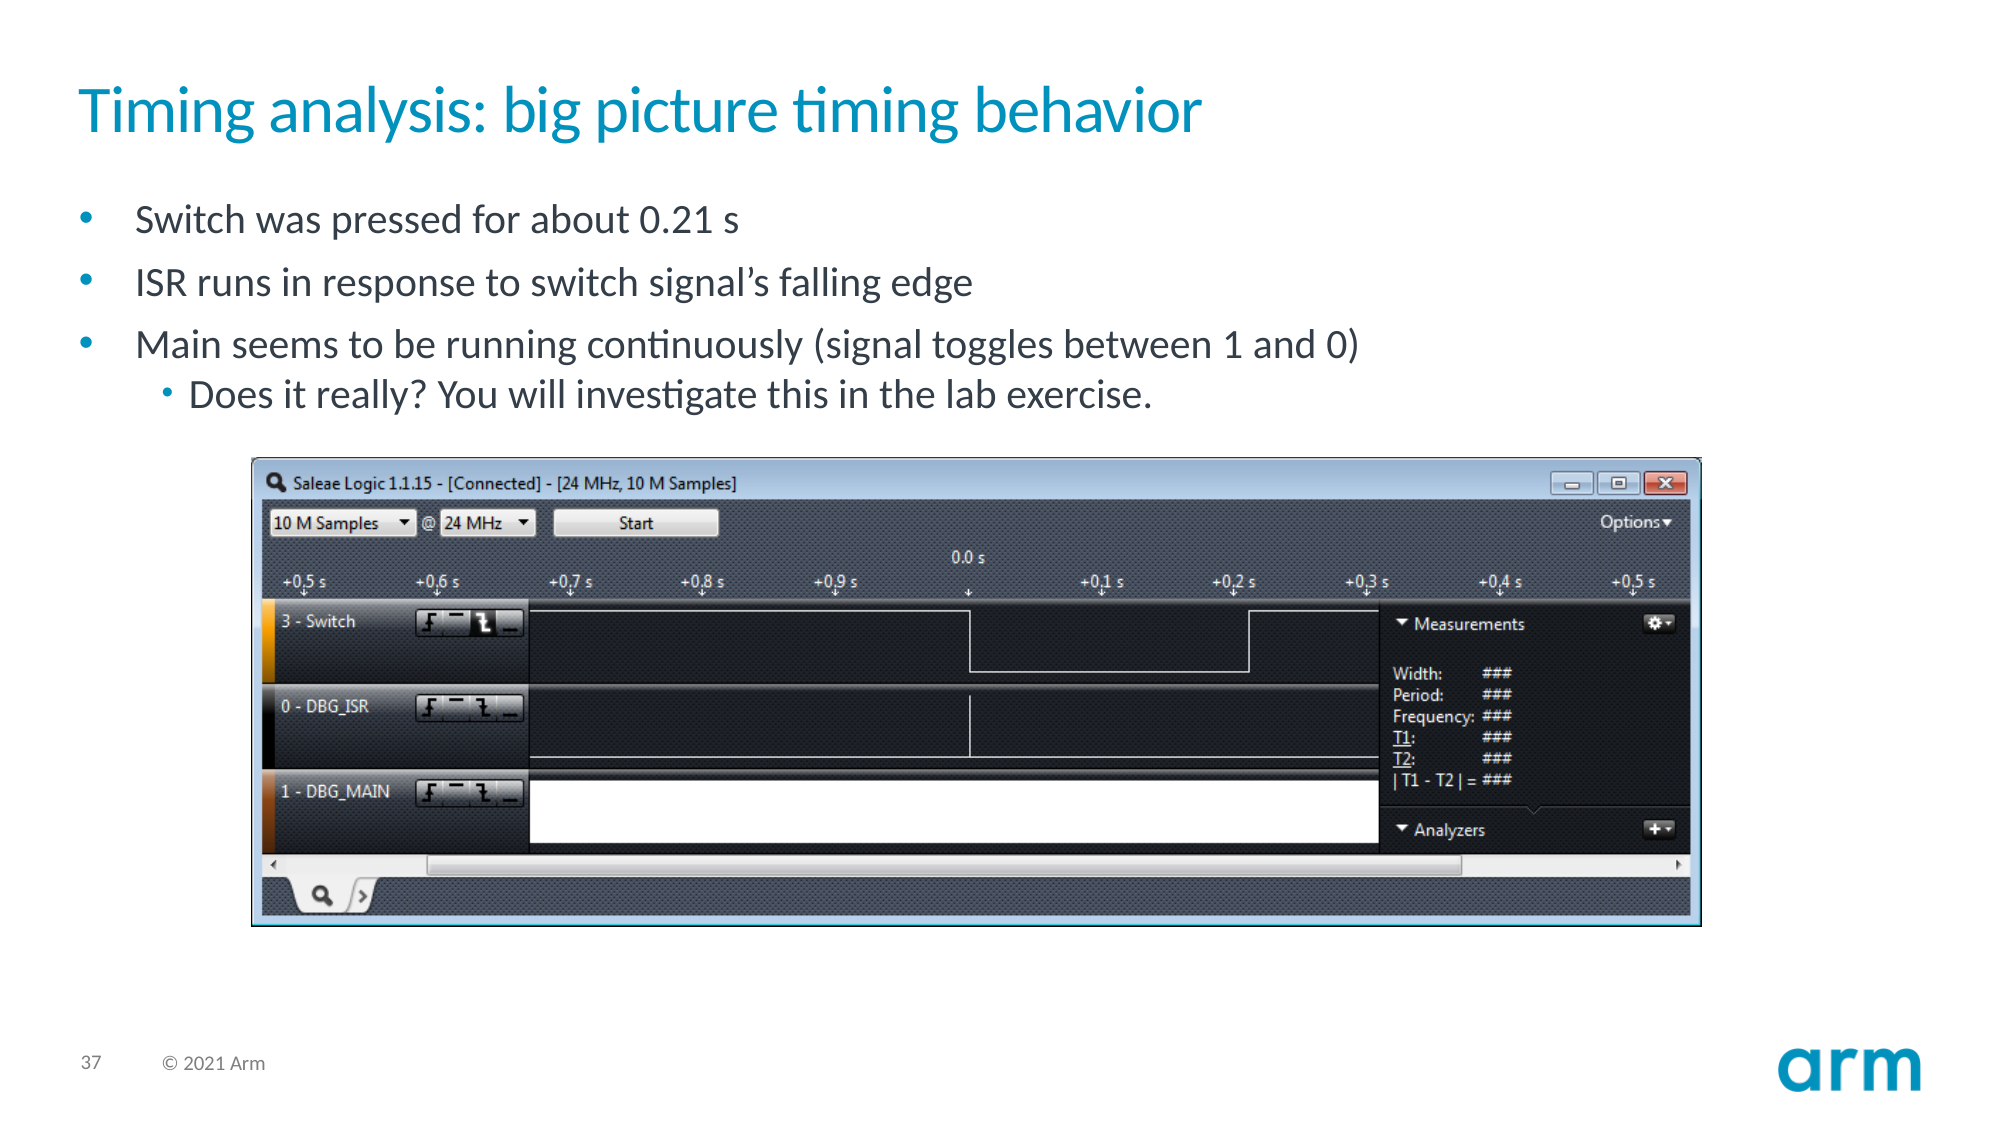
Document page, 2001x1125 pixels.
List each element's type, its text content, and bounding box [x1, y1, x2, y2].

list Switch was pressed for about 0.21 s ISR runs in response to switch signal’s falling edge Main seems to be running continuously (signal toggles between 1 and 0) Does it really? You will investigate this in the lab exercise. [78, 192, 1922, 1004]
title Timing analysis: big picture timing behavior [78, 78, 1922, 186]
picture [251, 457, 1702, 927]
picture [1777, 1047, 1922, 1093]
